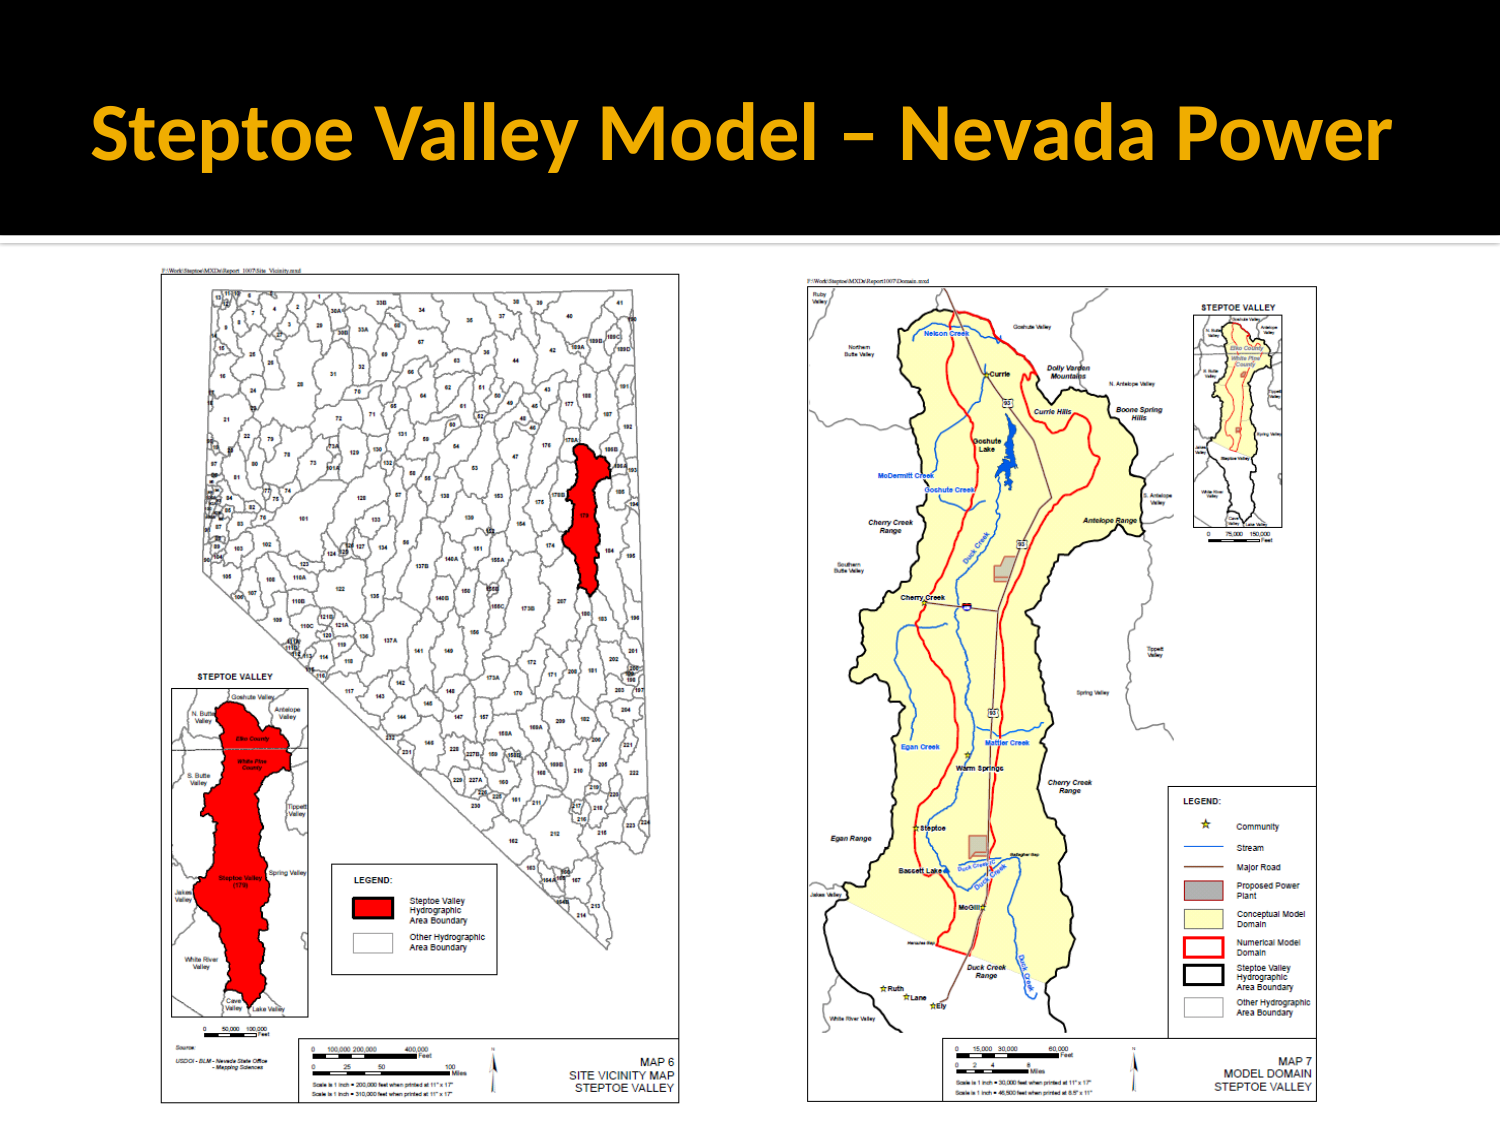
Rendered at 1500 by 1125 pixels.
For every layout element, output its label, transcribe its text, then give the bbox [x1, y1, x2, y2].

picture [137, 250, 700, 1125]
picture [799, 274, 1321, 1108]
title Steptoe Valley Model – Nevada Power [75, 24, 1425, 231]
